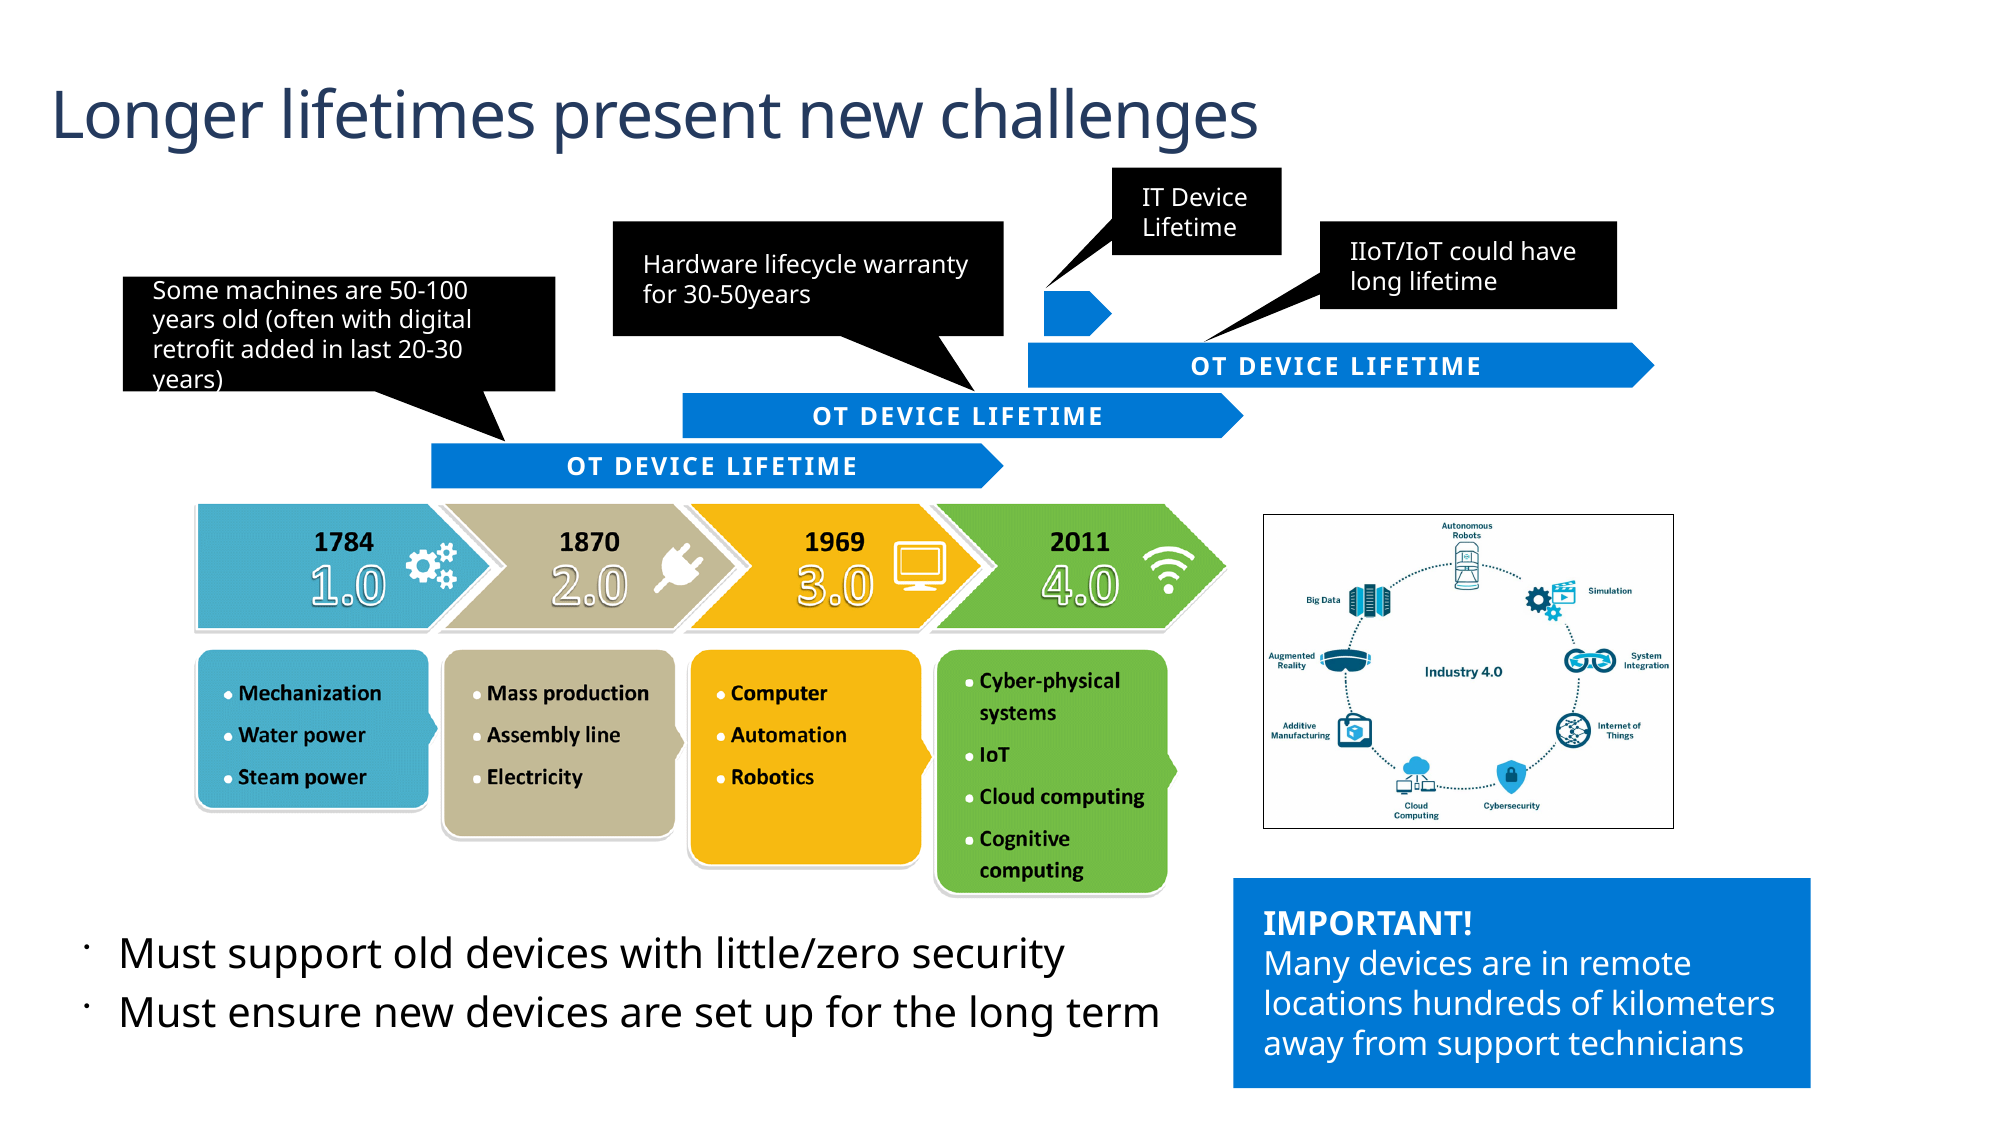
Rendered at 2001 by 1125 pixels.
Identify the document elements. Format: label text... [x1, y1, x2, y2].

text_box IT Device Lifetime [1045, 167, 1282, 289]
text_box OT DEVICE LIFETIME [681, 392, 1245, 439]
list Must support old devices with little/zero security Must ensure new devices are set up for the long term [80, 926, 1228, 1100]
picture [1262, 514, 1675, 829]
text_box OT DEVICE LIFETIME [430, 442, 1005, 490]
title Longer lifetimes present new challenges [50, 72, 1775, 152]
text_box IMPORTANT! Many devices are in remote locations hundreds of kilometers away from support technicians [1233, 877, 1811, 1089]
text_box Some machines are 50-100 years old (often with digital retrofit added in last 20-30 years) [122, 276, 556, 442]
picture [189, 493, 1228, 902]
text_box Hardware lifecycle warranty for 30-50years [612, 221, 1004, 392]
text_box IIoT/IoT could have long lifetime [1203, 221, 1618, 342]
text_box [1043, 290, 1113, 337]
text_box OT DEVICE LIFETIME [1027, 341, 1656, 389]
